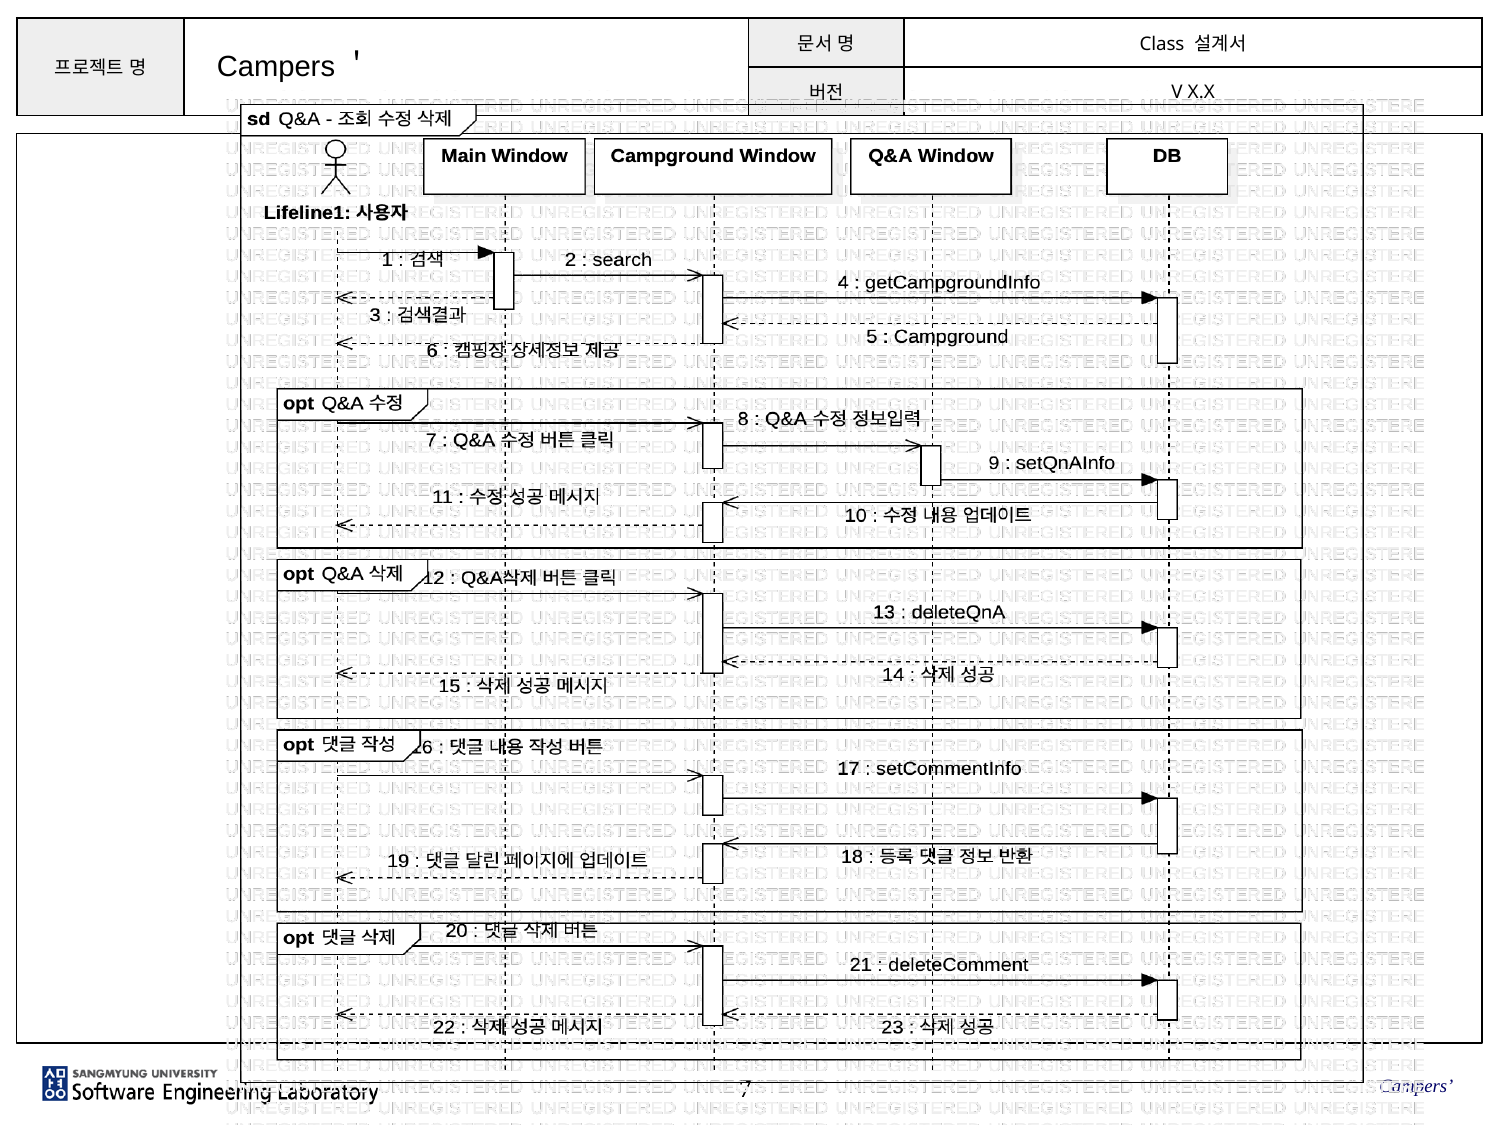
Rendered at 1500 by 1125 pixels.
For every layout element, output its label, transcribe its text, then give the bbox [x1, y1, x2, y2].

footer Campers’ [1430, 1060, 1454, 1110]
picture [42, 90, 1424, 1125]
text_box Campers＇ [202, 40, 387, 90]
